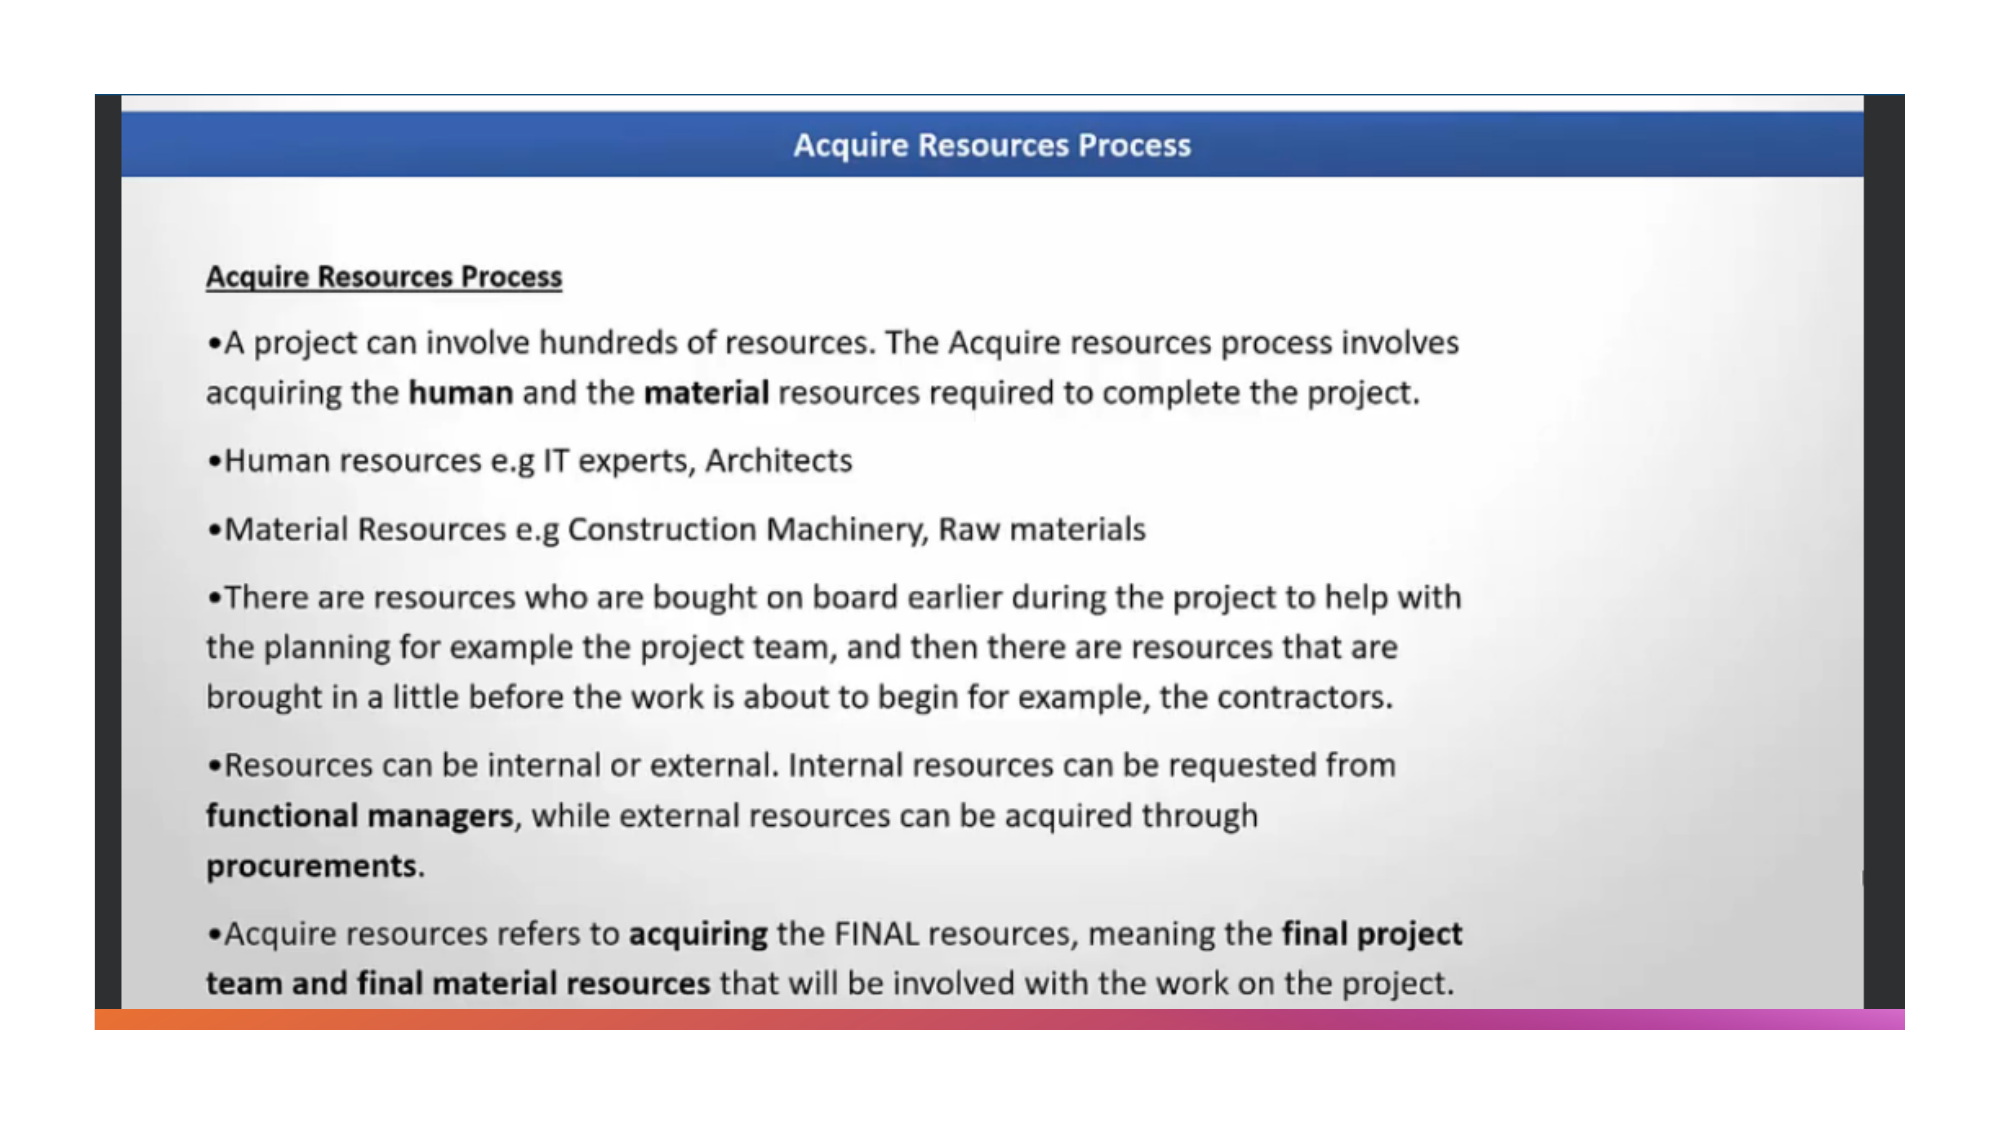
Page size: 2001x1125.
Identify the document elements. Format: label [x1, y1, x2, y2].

text_box [94, 1009, 1906, 1031]
list [94, 94, 1906, 1009]
